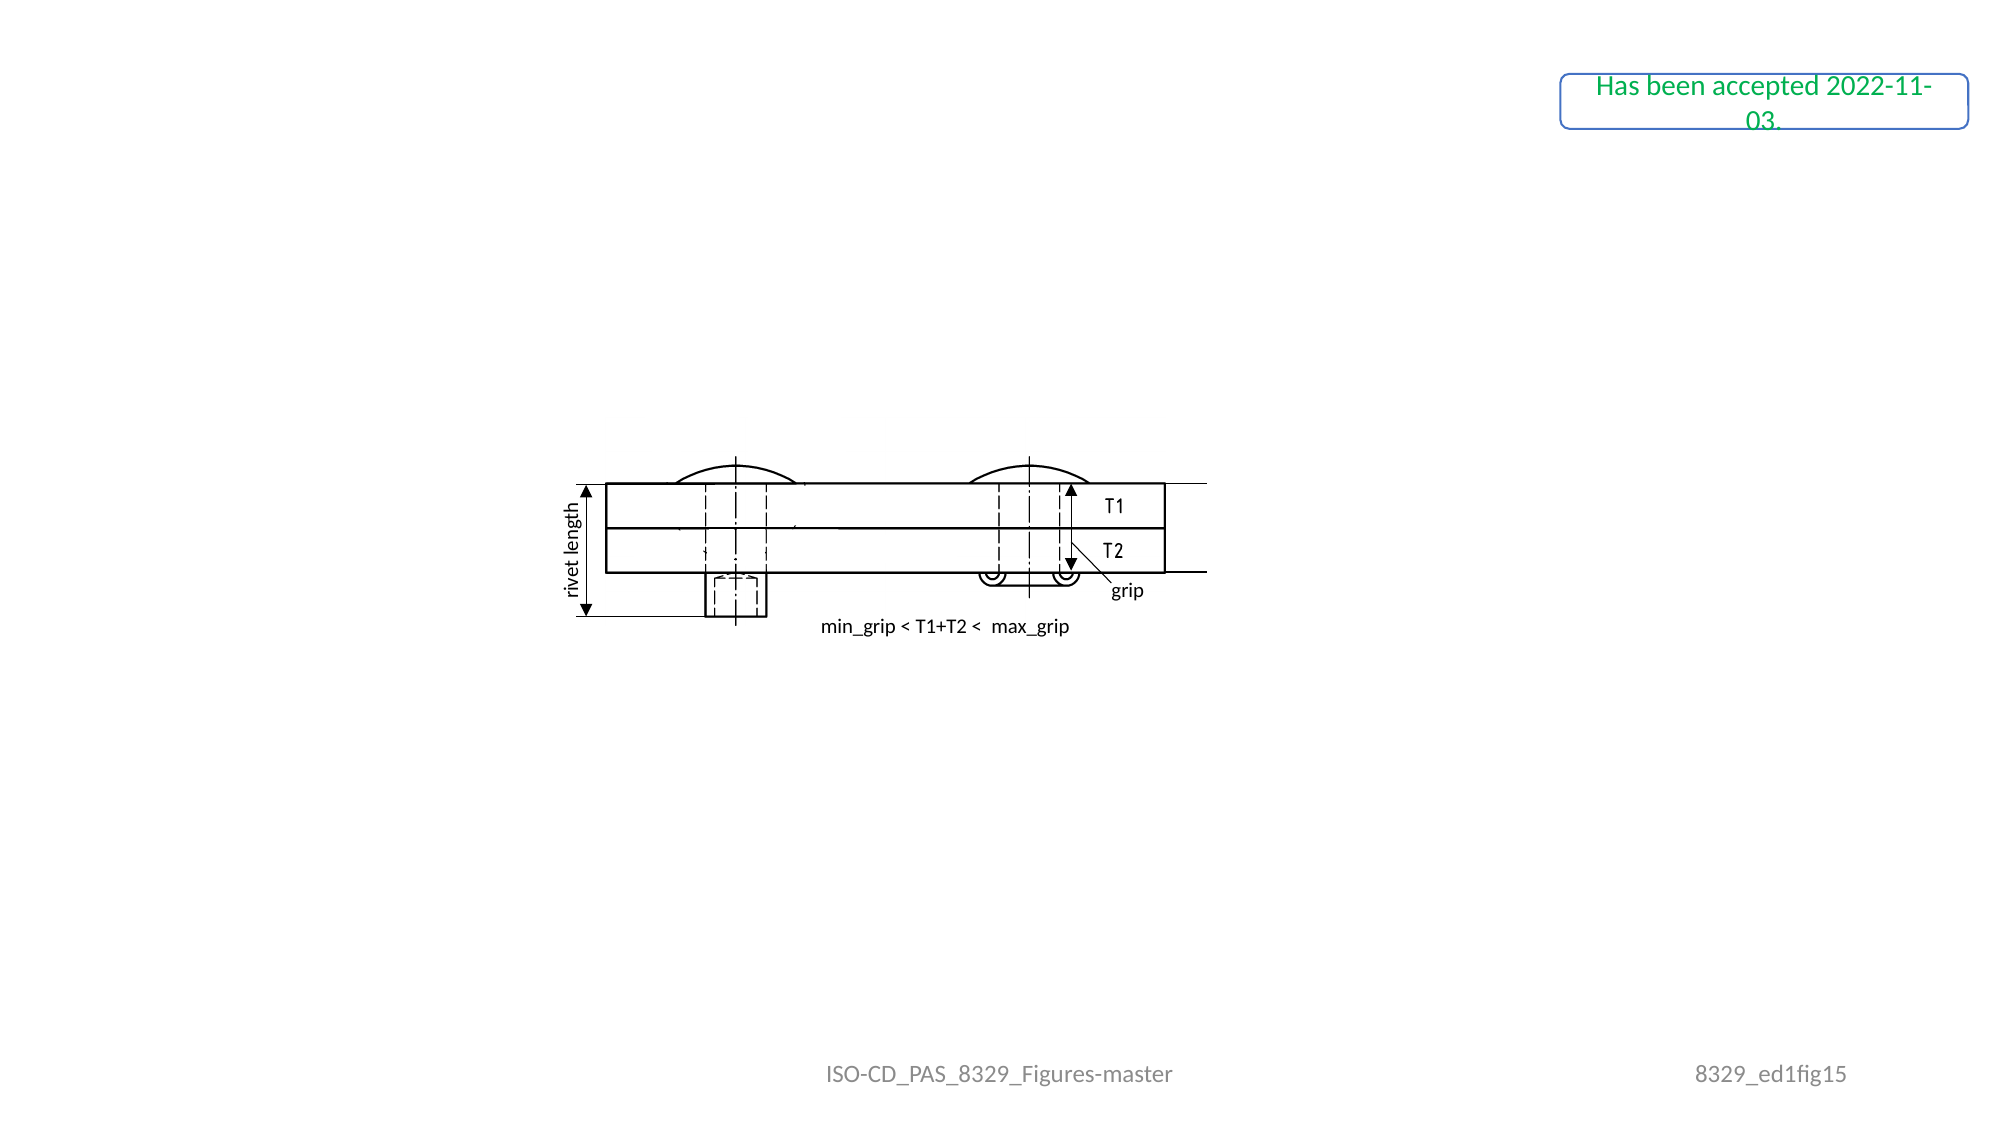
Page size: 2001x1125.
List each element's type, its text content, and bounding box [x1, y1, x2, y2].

footer ISO-CD_PAS_8329_Figures-master [662, 1042, 1338, 1103]
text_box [549, 408, 1207, 646]
slide_number 8329_ed1fig15 [1412, 1042, 1863, 1103]
text_box Has been accepted 2022-11-03. [1559, 72, 1970, 130]
